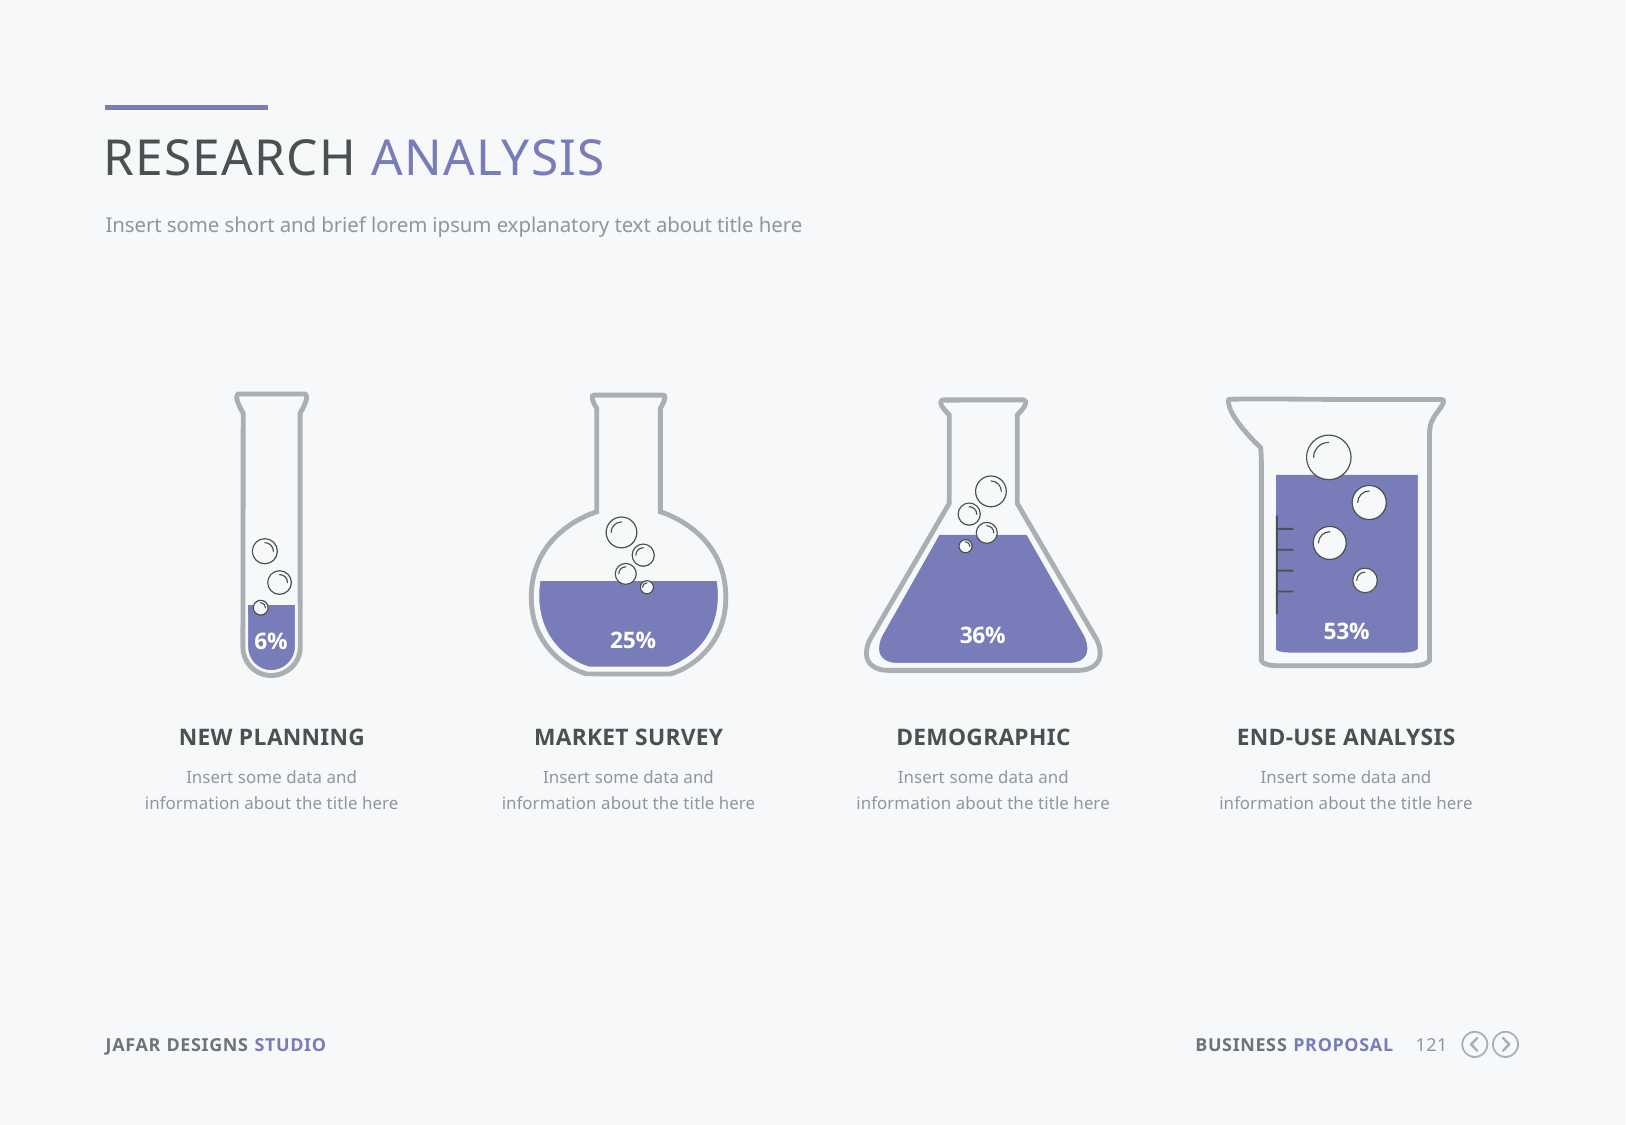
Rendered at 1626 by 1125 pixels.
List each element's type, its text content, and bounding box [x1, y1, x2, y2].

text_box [1220, 387, 1456, 683]
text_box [1213, 723, 1479, 814]
list Research analysis [103, 125, 1518, 188]
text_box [851, 386, 1116, 683]
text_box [496, 723, 762, 814]
list Insert some short and brief lorem ipsum explanatory text about title here [105, 209, 1519, 241]
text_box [850, 723, 1116, 814]
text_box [225, 386, 318, 683]
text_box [520, 386, 737, 683]
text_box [139, 723, 405, 814]
